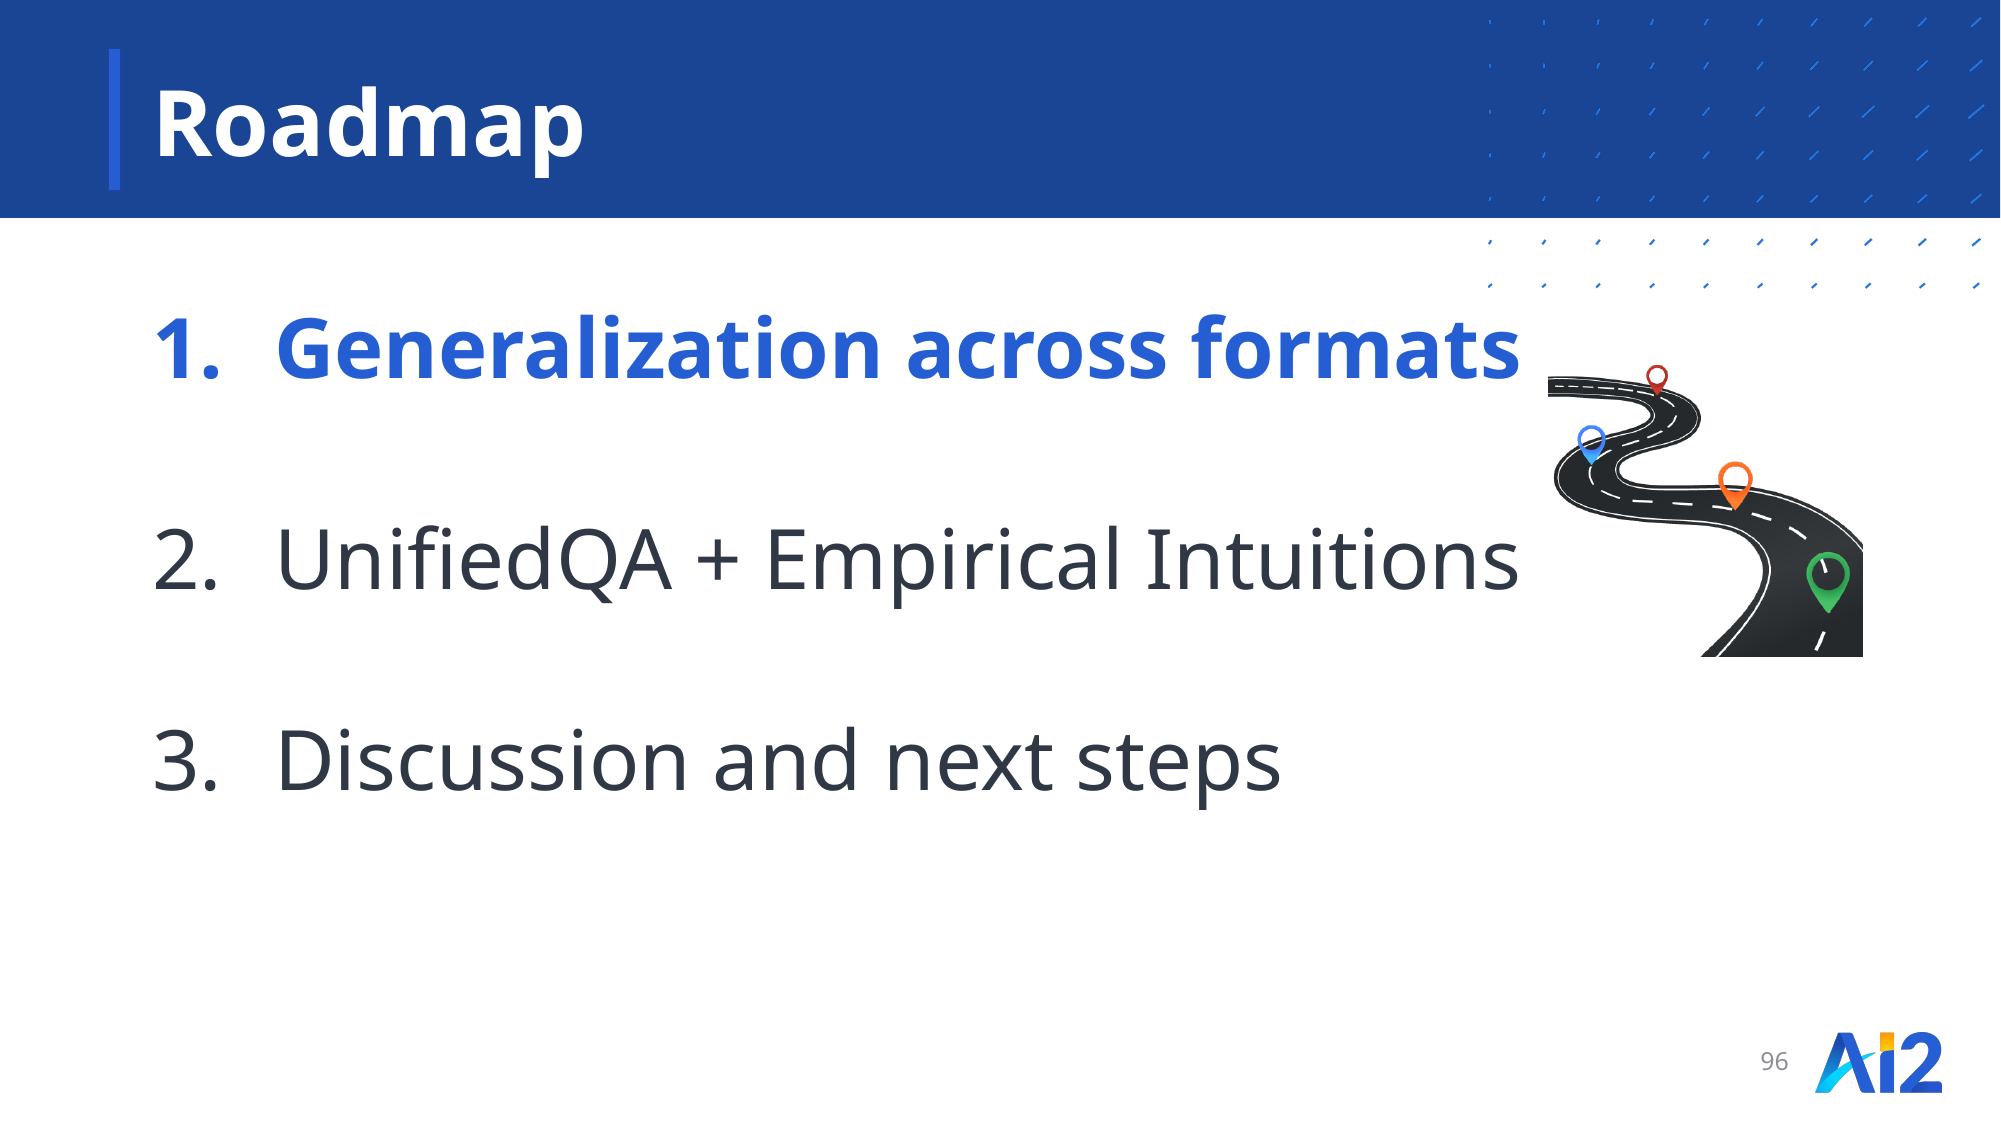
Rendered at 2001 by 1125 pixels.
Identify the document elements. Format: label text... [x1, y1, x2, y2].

title Roadmap [137, 47, 1863, 206]
picture [1548, 342, 1863, 657]
picture [1815, 1032, 1942, 1093]
list Generalization across formats UnifiedQA + Empirical Intuitions Discussion and next steps [137, 299, 1863, 1014]
slide_number 96 [1716, 1032, 1804, 1093]
picture [1487, 0, 2000, 289]
